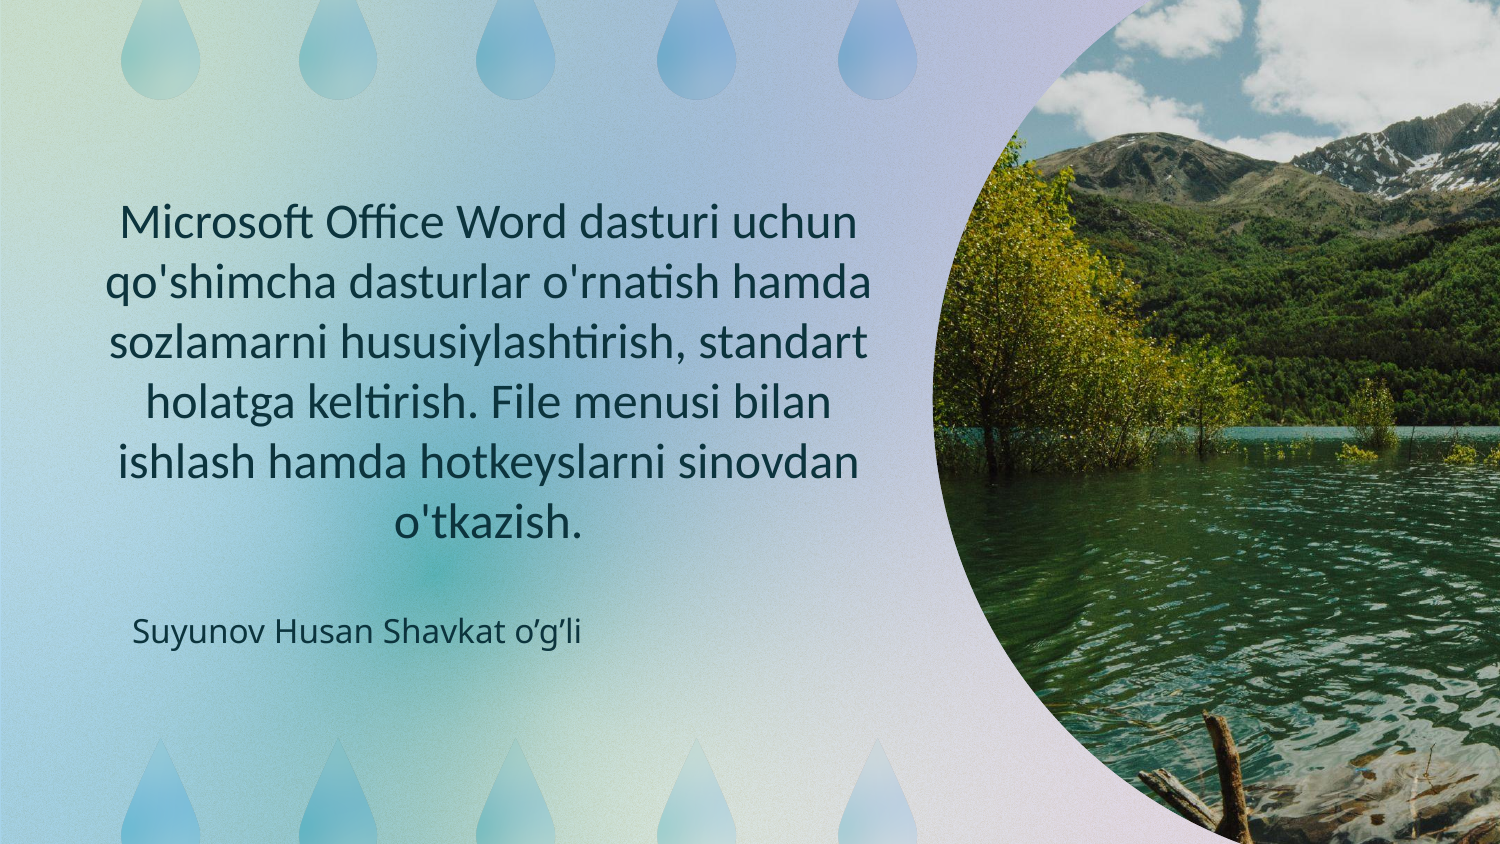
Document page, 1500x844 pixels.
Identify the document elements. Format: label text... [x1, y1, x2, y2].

picture [1, 0, 1500, 844]
title Microsoft Office Word dasturi uchun qo'shimcha dasturlar o'rnatish hamda sozlamarni hususiylashtirish, standart holatga keltirish. File menusi bilan ishlash hamda hotkeyslarni sinovdan o'tkazish. [80, 193, 898, 564]
subtitle Suyunov Husan Shavkat o’g’li [116, 589, 843, 668]
